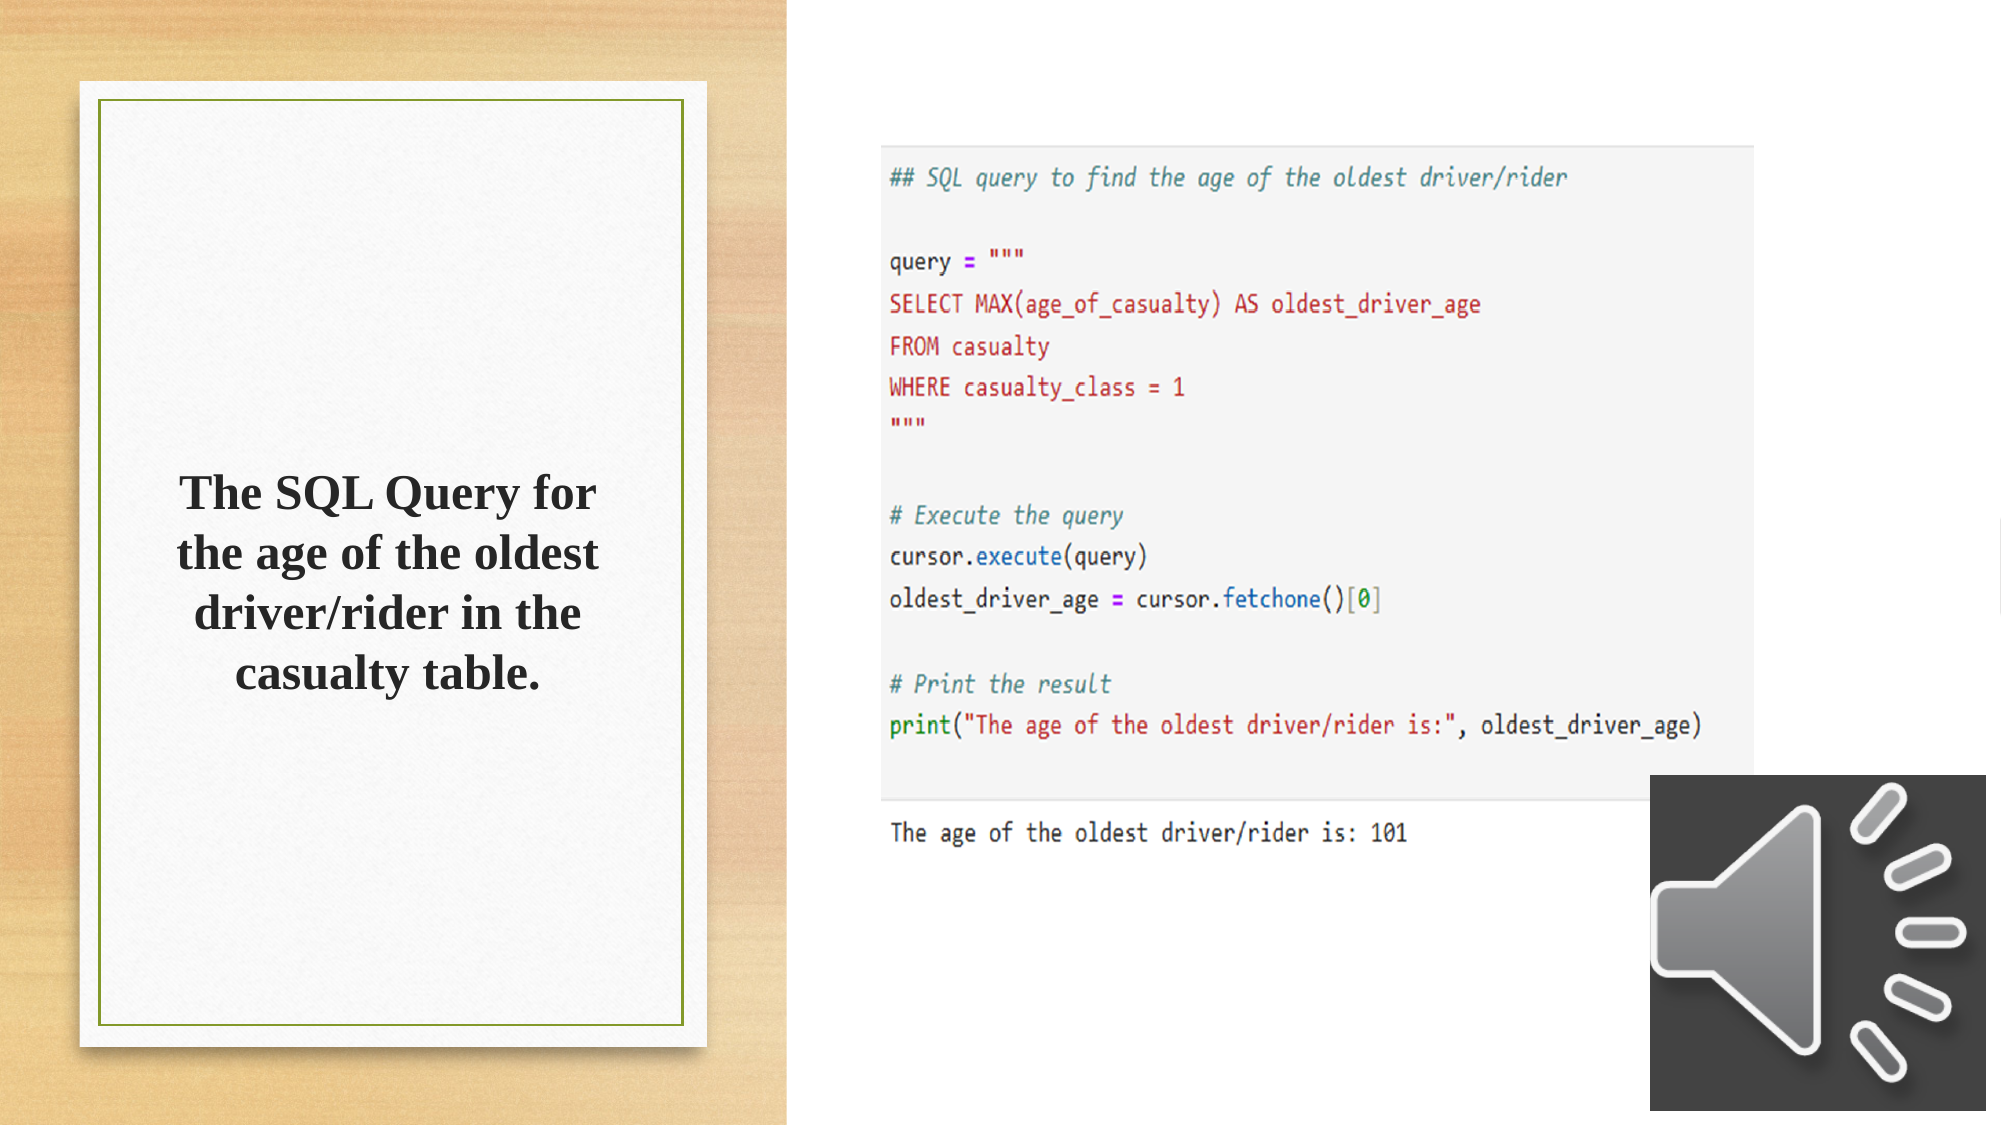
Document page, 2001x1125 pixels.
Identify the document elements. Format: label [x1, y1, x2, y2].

text_box [0, 0, 2000, 1125]
picture [881, 142, 1987, 1112]
